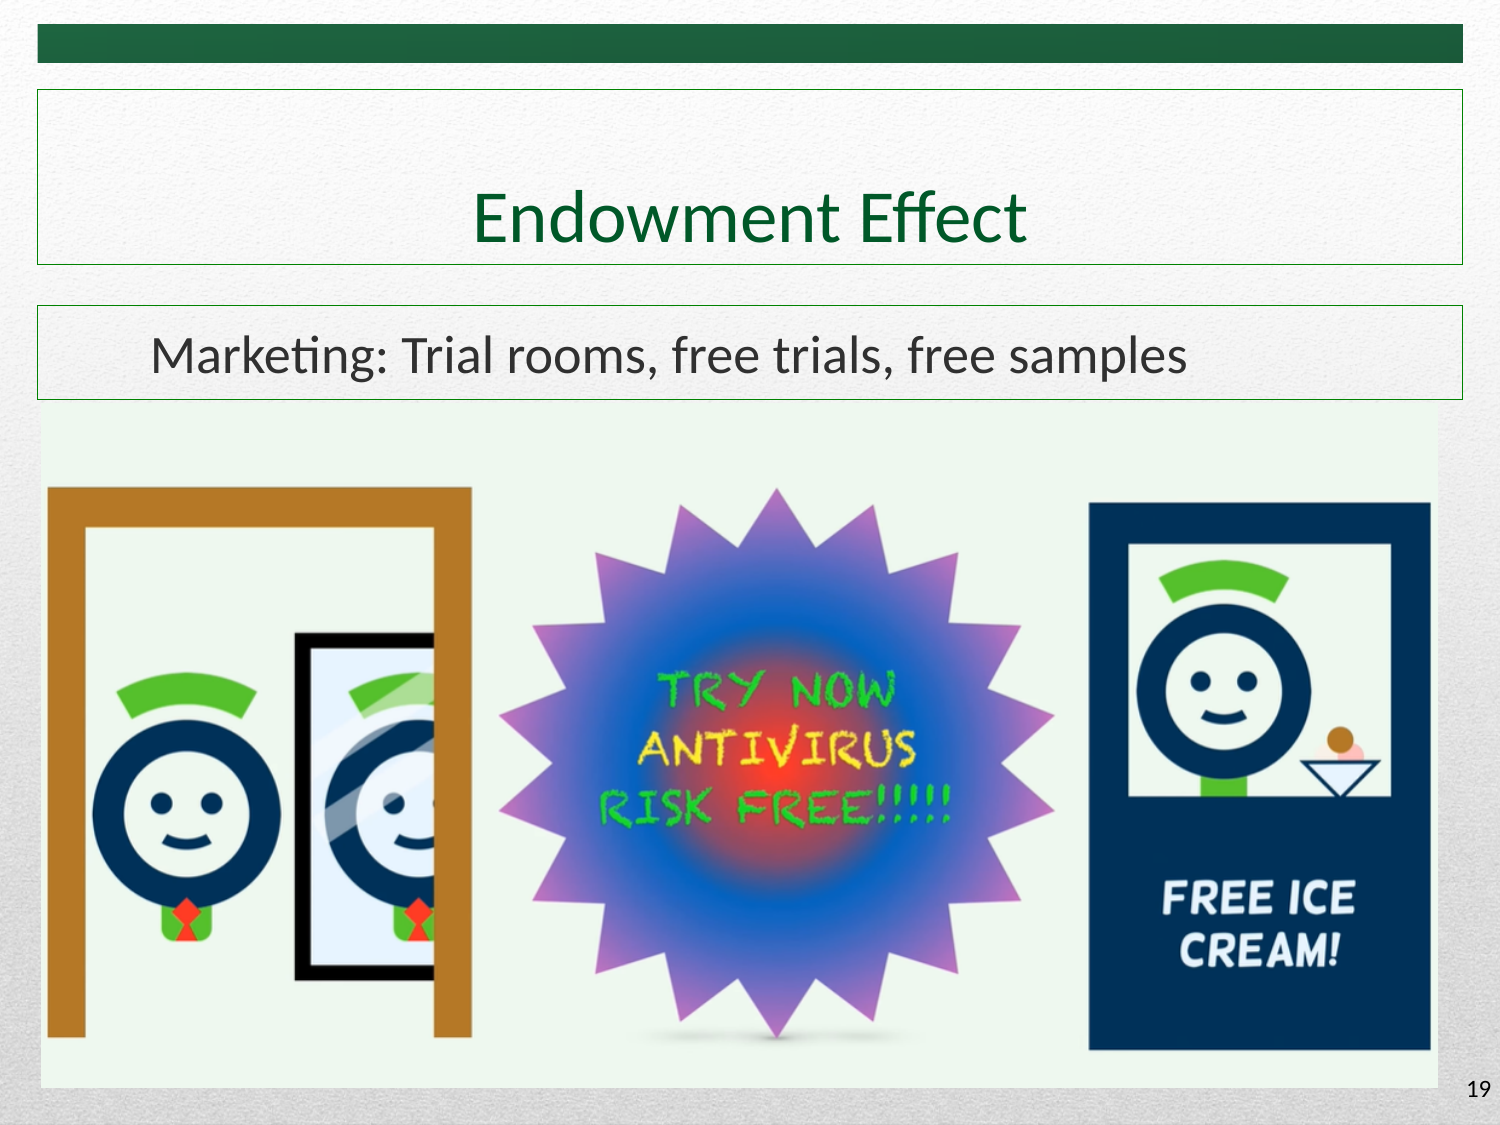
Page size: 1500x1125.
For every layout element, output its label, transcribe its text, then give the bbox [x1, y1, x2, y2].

slide_number 19 [1381, 1065, 1500, 1125]
picture [40, 402, 1439, 1089]
title Endowment Effect [37, 89, 1463, 265]
list Marketing: Trial rooms, free trials, free samples [37, 305, 1463, 400]
picture [37, 24, 1463, 63]
